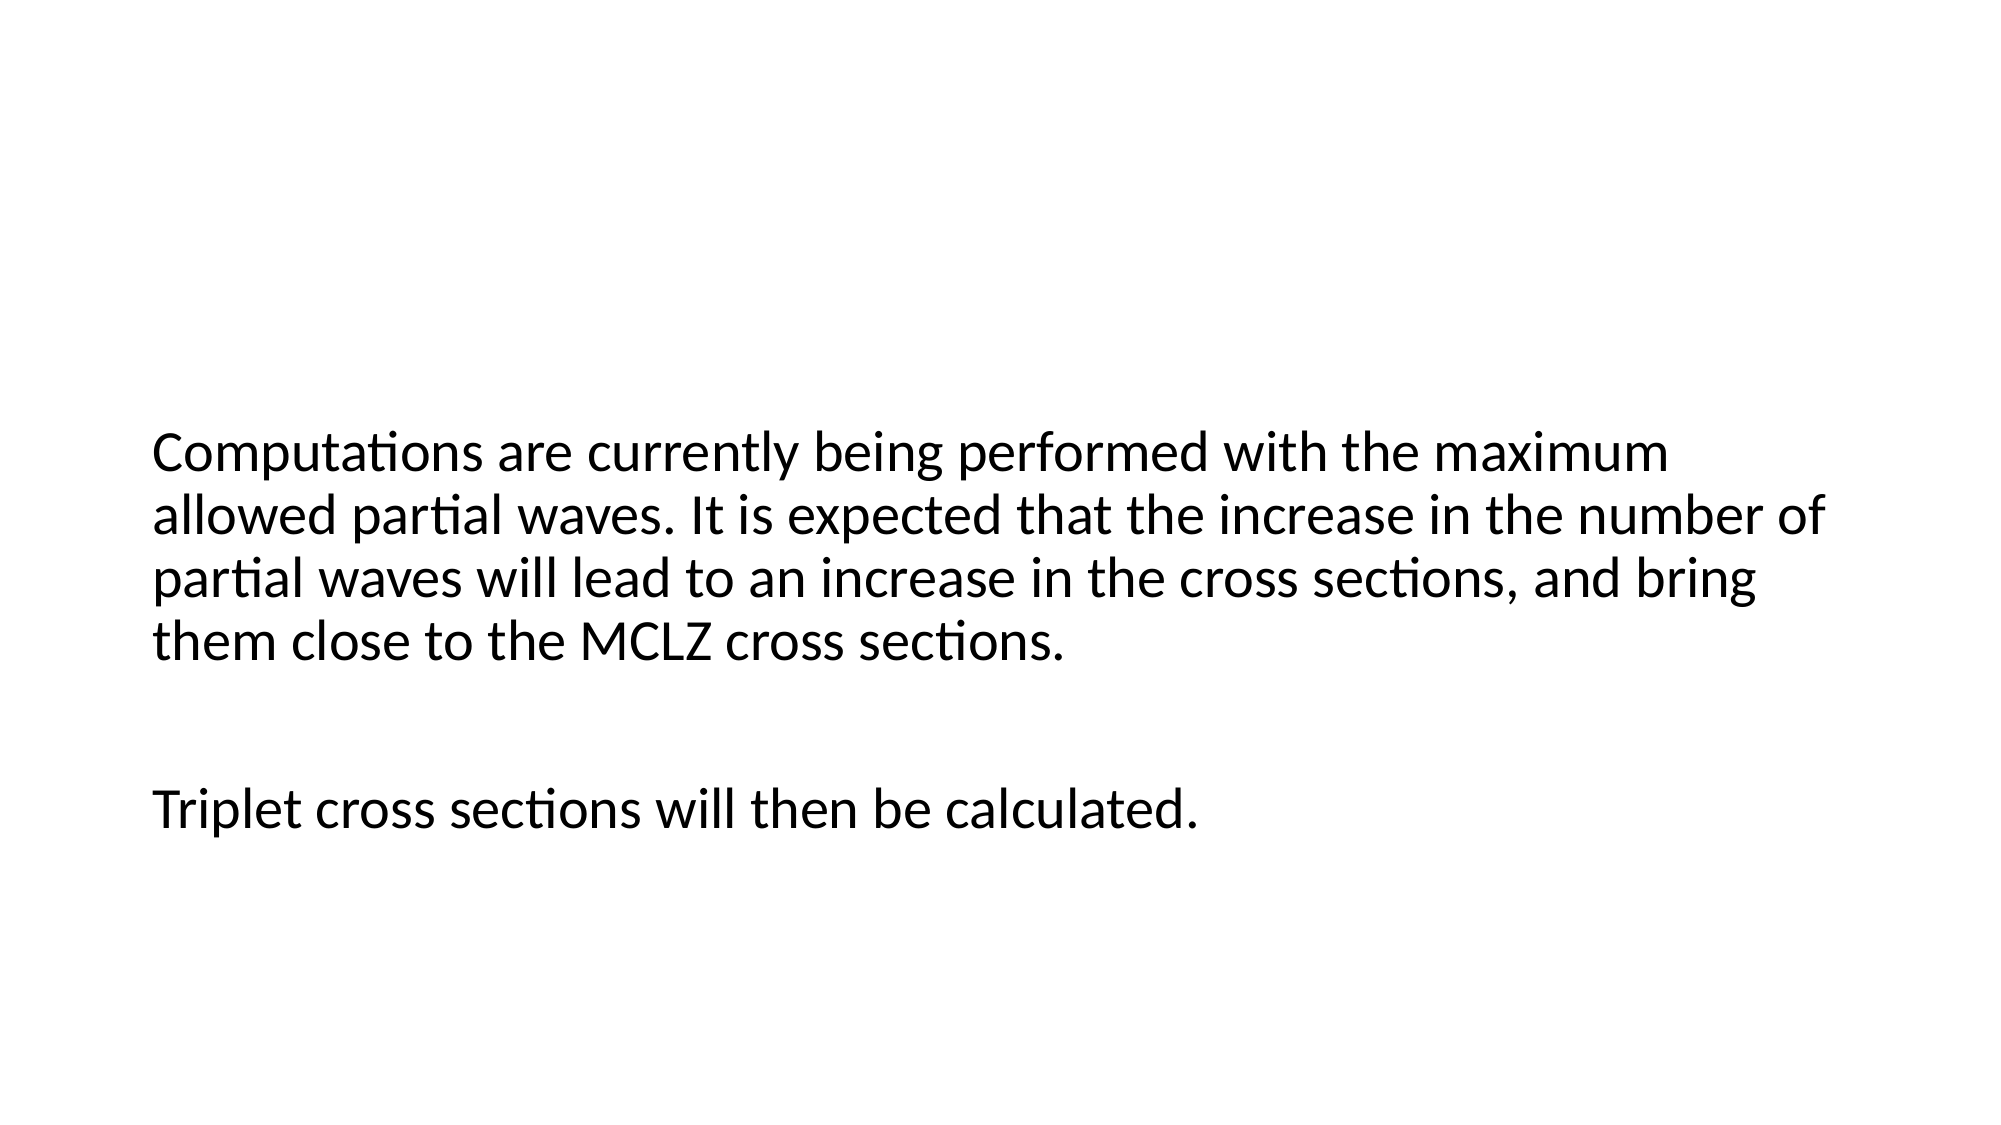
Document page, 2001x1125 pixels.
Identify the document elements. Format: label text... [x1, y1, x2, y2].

list Computations are currently being performed with the maximum allowed partial waves. It is expected that the increase in the number of partial waves will lead to an increase in the cross sections, and bring them close to the MCLZ cross sections. Triplet cross sections will then be calculated. [137, 413, 1863, 1014]
